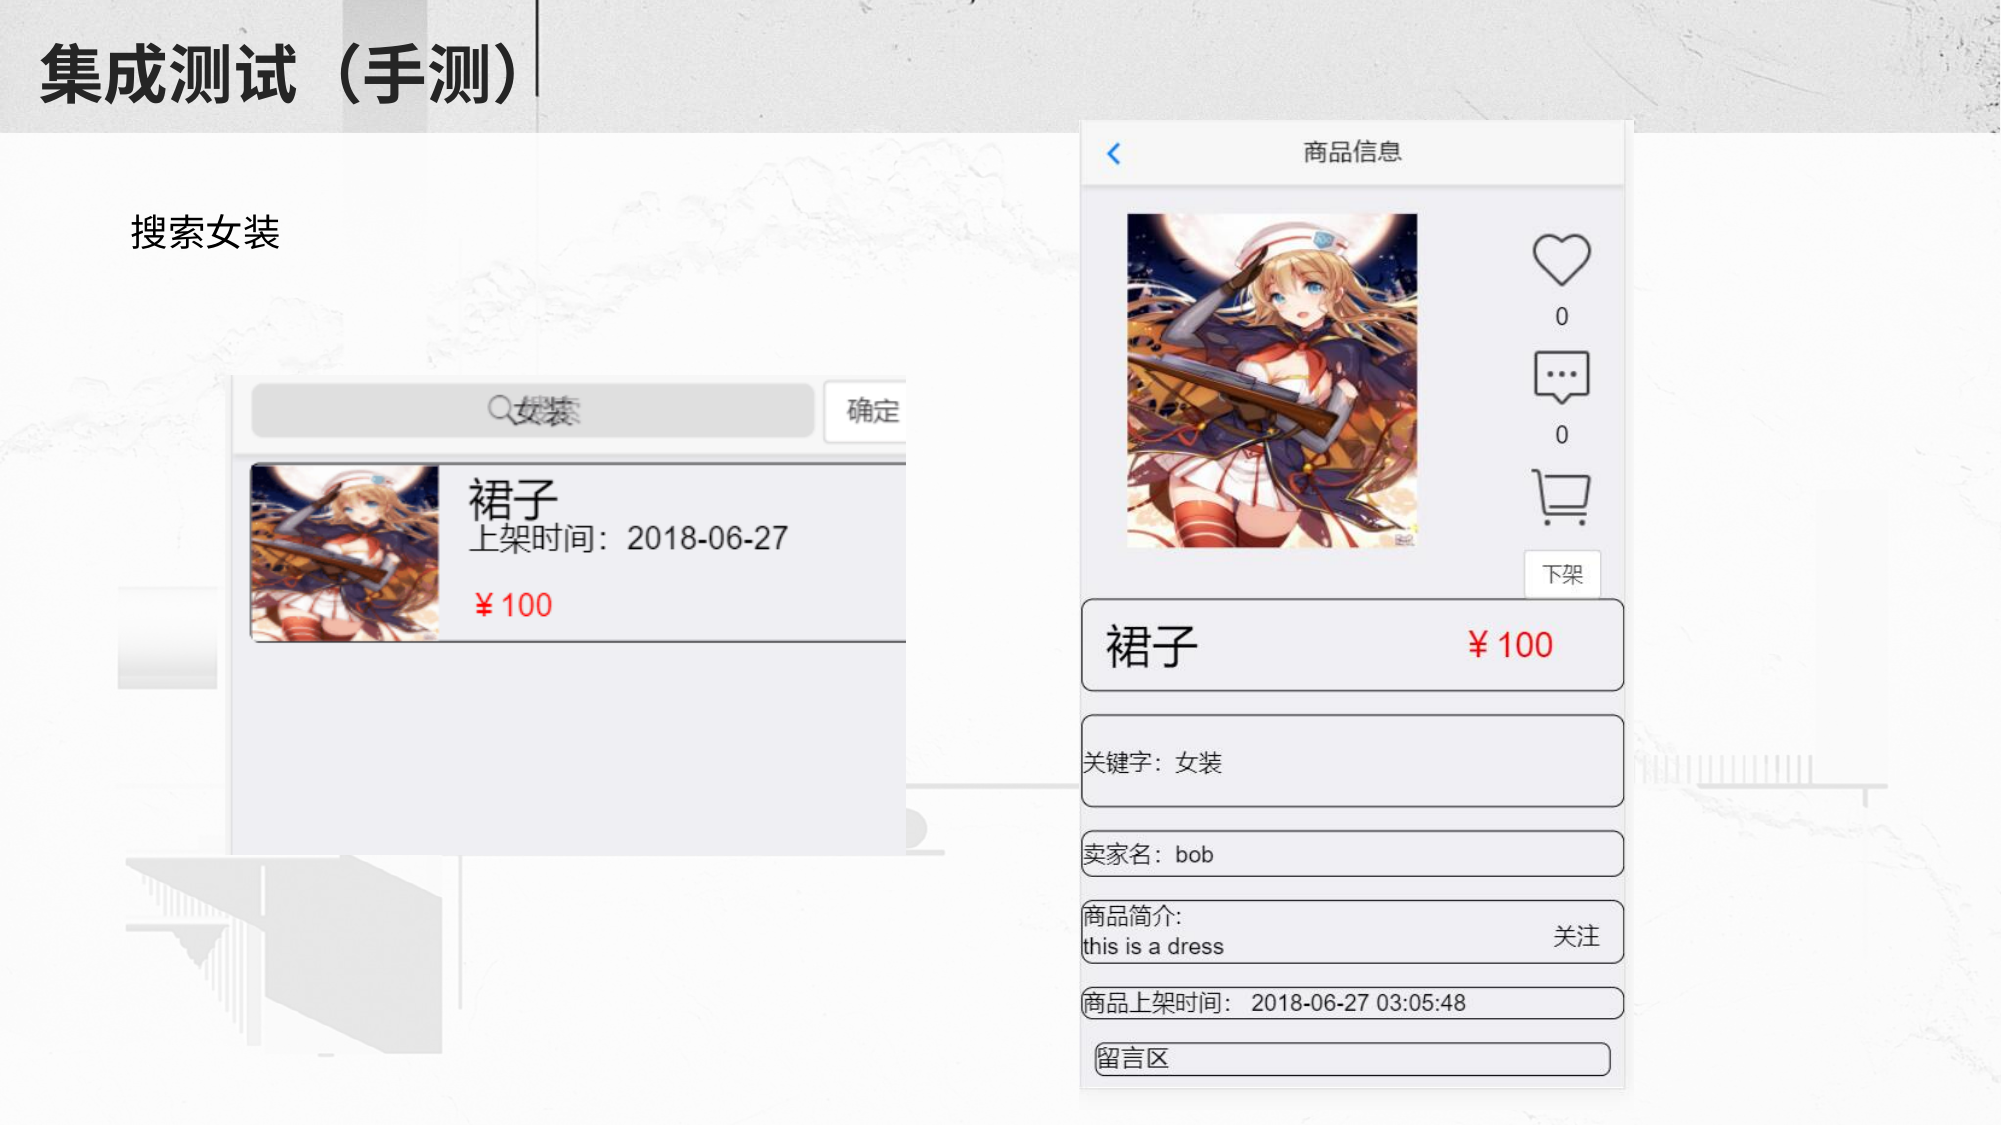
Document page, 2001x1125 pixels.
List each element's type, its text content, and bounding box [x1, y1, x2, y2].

picture [225, 375, 906, 855]
picture [0, 0, 2001, 1125]
text_box 搜索女装 [115, 201, 368, 262]
title 集成测试（手测） [24, 35, 1750, 121]
